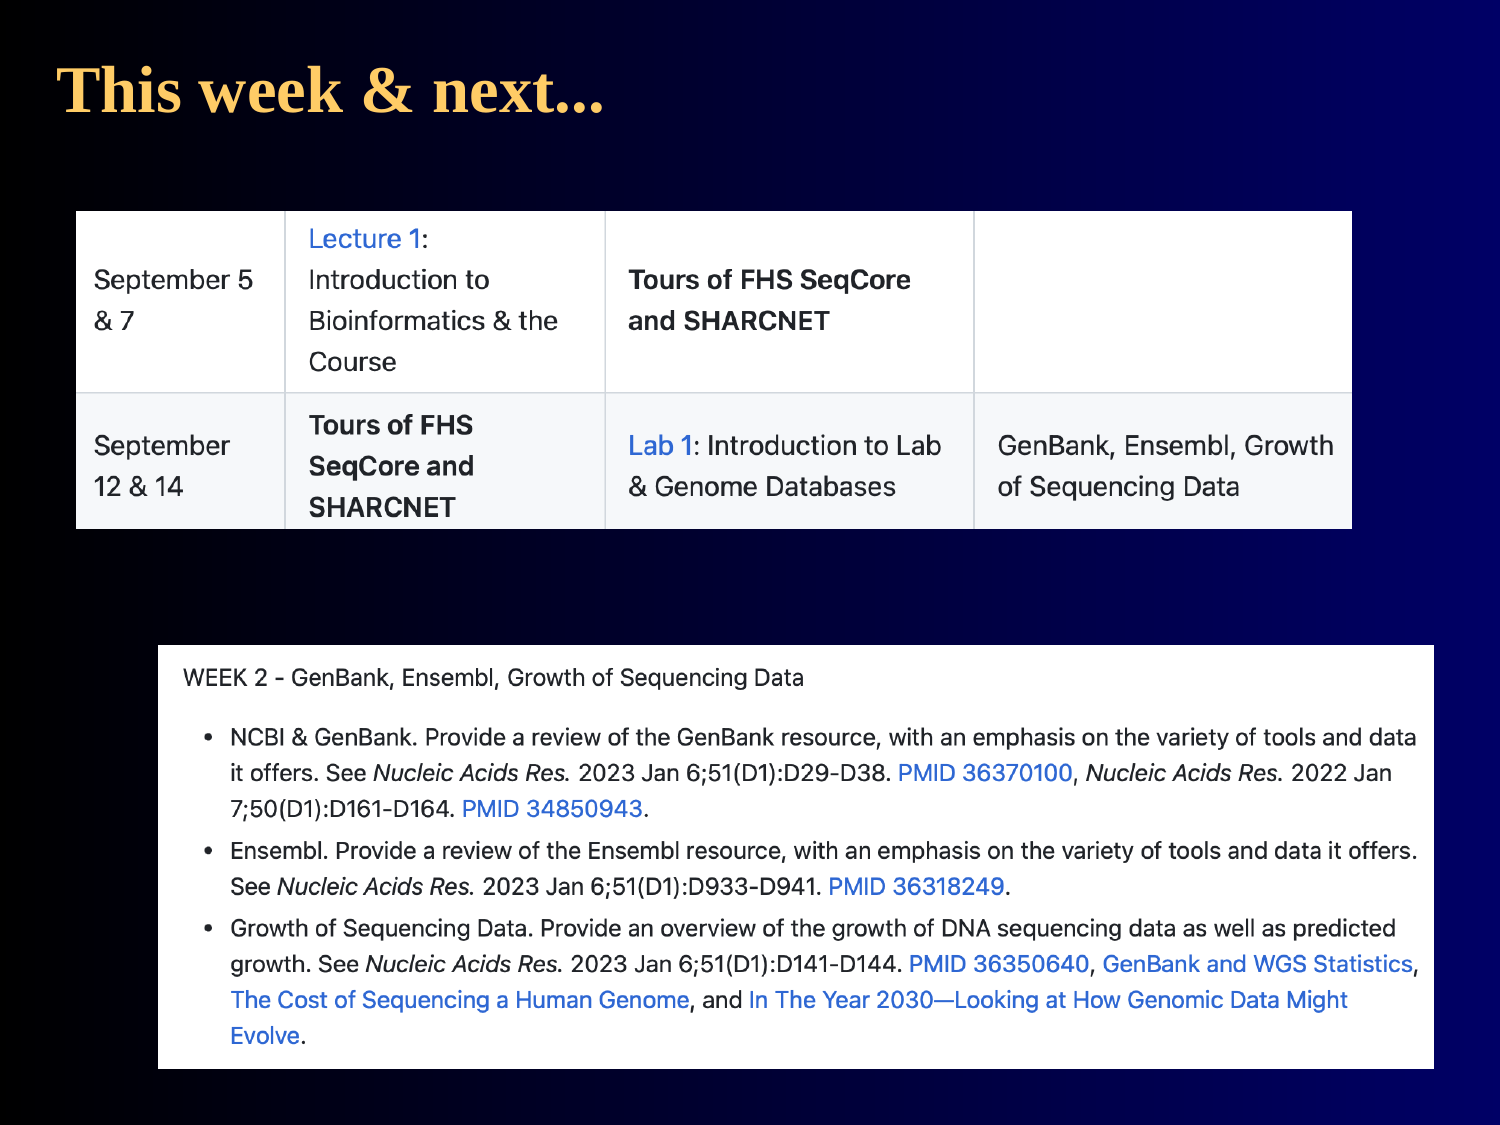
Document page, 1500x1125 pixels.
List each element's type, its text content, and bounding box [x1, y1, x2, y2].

picture [76, 211, 1352, 529]
title This week & next... [41, 0, 1448, 213]
picture [158, 645, 1434, 1069]
